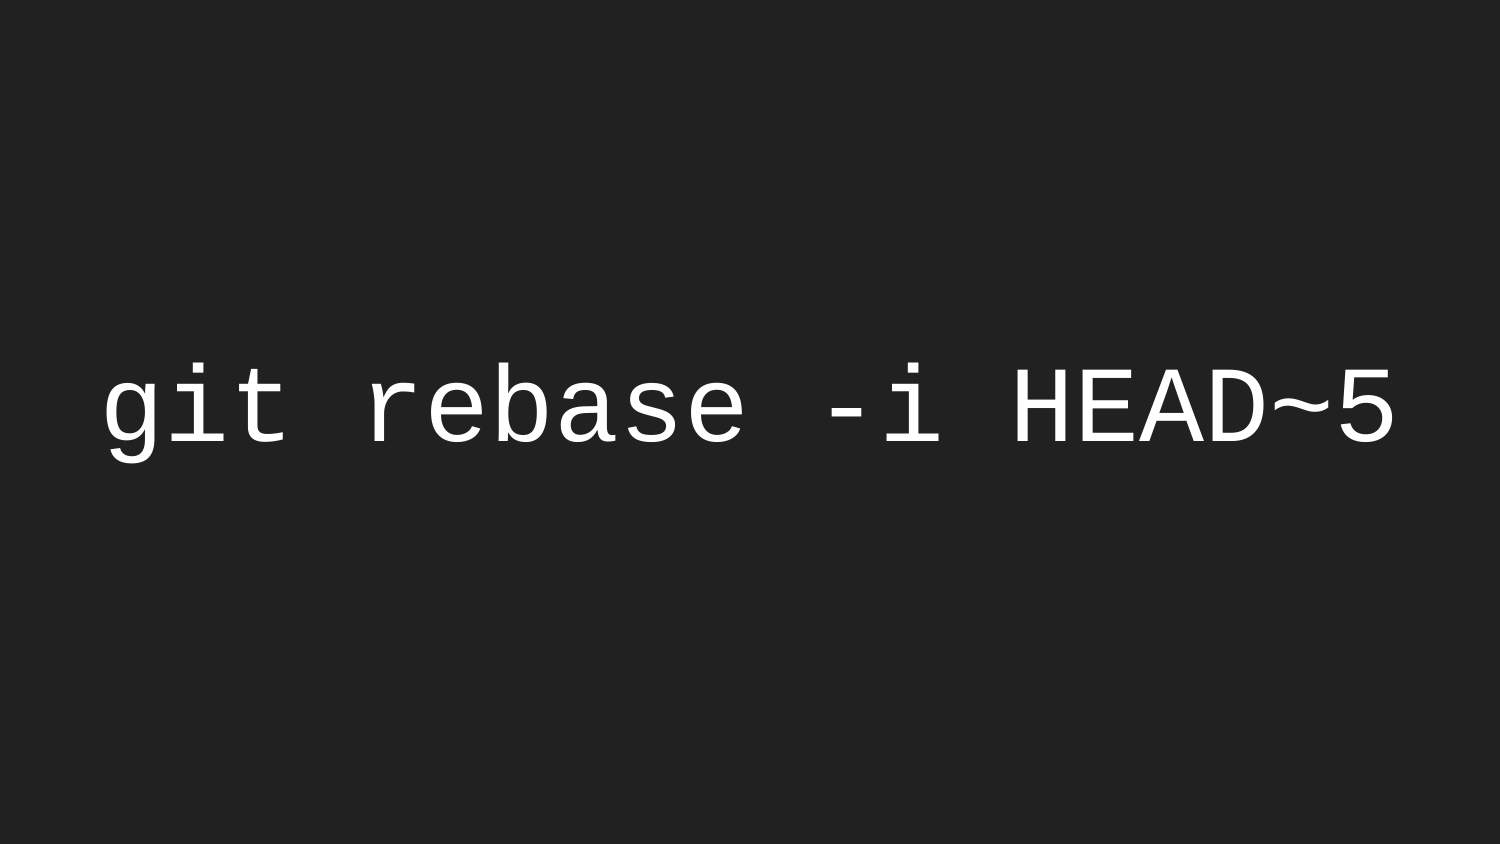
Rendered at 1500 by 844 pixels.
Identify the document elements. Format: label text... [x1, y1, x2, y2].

text_box git rebase -i HEAD~5 [51, 140, 1449, 478]
